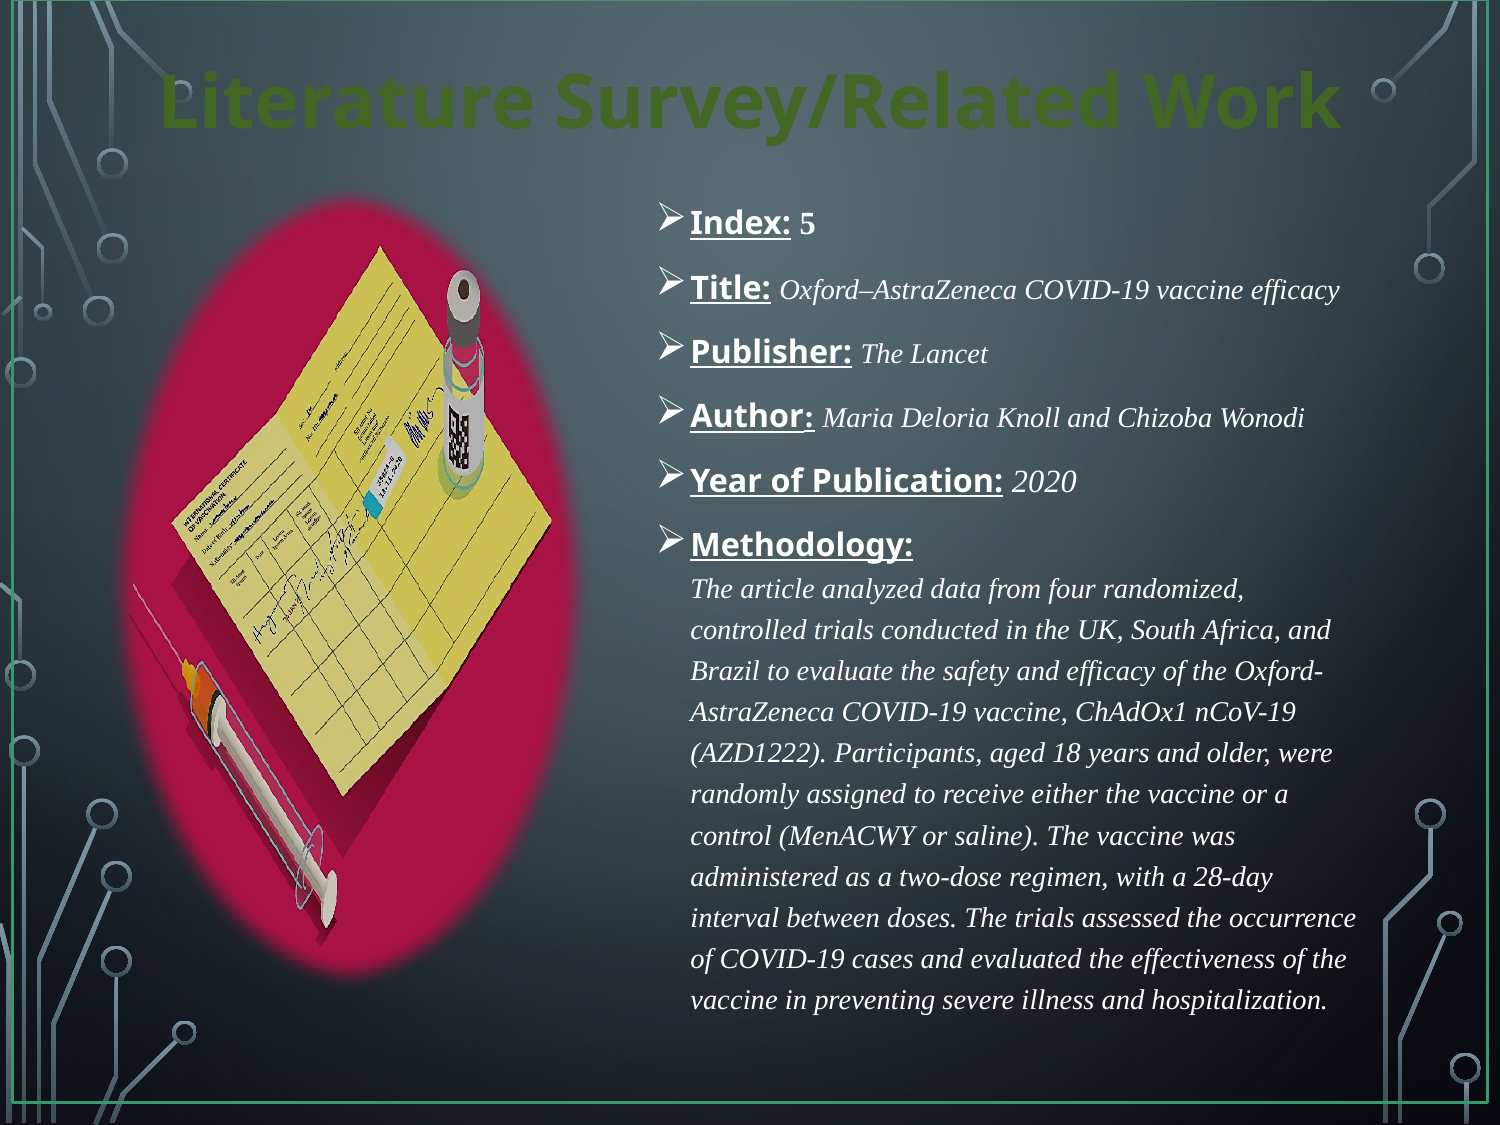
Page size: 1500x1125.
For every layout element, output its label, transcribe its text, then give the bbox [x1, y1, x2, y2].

text_box [11, 0, 1489, 1104]
picture [104, 180, 593, 993]
list Index: 5 Title: Oxford–AstraZeneca COVID-19 vaccine efficacy Publisher: The Lancet Author: Maria Deloria Knoll and Chizoba Wonodi Year of Publication: 2020 Methodology: The article analyzed data from four randomized, controlled trials conducted in the UK, South Africa, and Brazil to evaluate the safety and efficacy of the Oxford-AstraZeneca COVID-19 vaccine, ChAdOx1 nCoV-19 (AZD1222). Participants, aged 18 years and older, were randomly assigned to receive either the vaccine or a control (MenACWY or saline). The vaccine was administered as a two-dose regimen, with a 28-day interval between doses. The trials assessed the occurrence of COVID-19 cases and evaluated the effectiveness of the vaccine in preventing severe illness and hospitalization. [640, 187, 1379, 1068]
